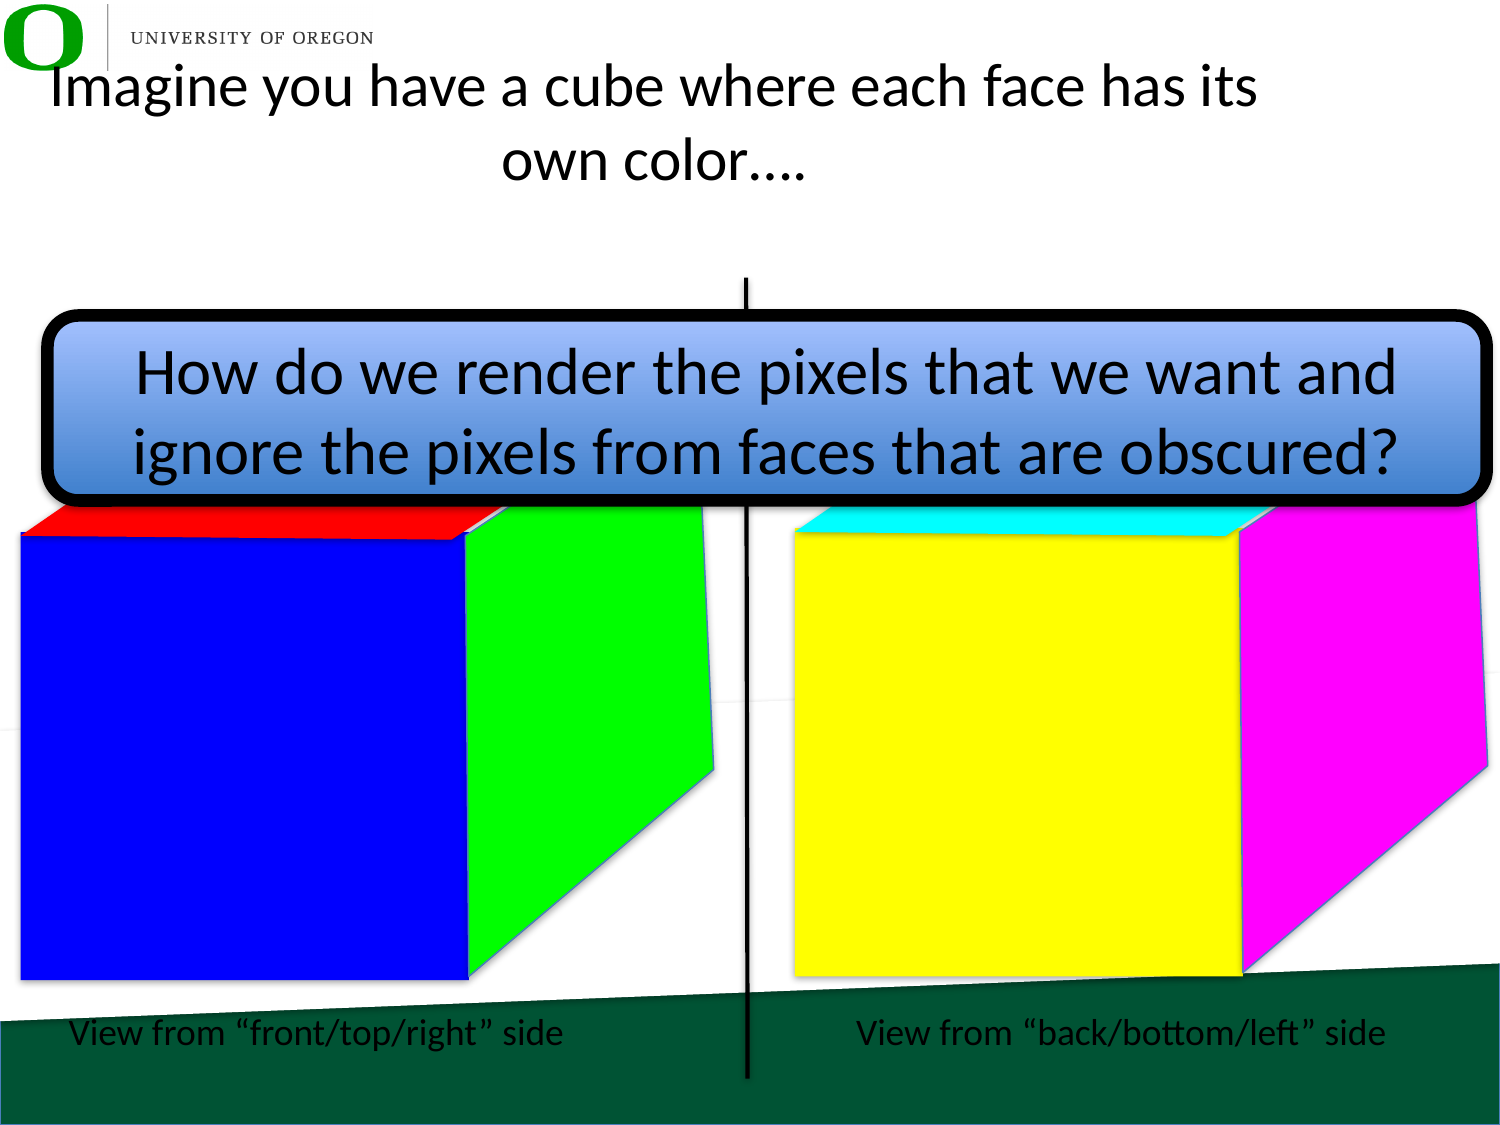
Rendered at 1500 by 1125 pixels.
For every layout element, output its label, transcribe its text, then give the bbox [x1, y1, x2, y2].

picture [4, 4, 373, 71]
text_box View from “back/bottom/left” side [841, 1000, 1402, 1060]
text_box How do we render the pixels that we want and ignore the pixels from faces that are obscured? [752, 314, 1488, 502]
text_box How do we render the pixels that we want and ignore the pixels from faces that are obscured? [46, 314, 740, 502]
text_box View from “front/top/right” side [53, 1000, 580, 1060]
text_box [20, 378, 714, 981]
title Imagine you have a cube where each face has its own color…. [20, 37, 1289, 200]
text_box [794, 374, 1488, 977]
